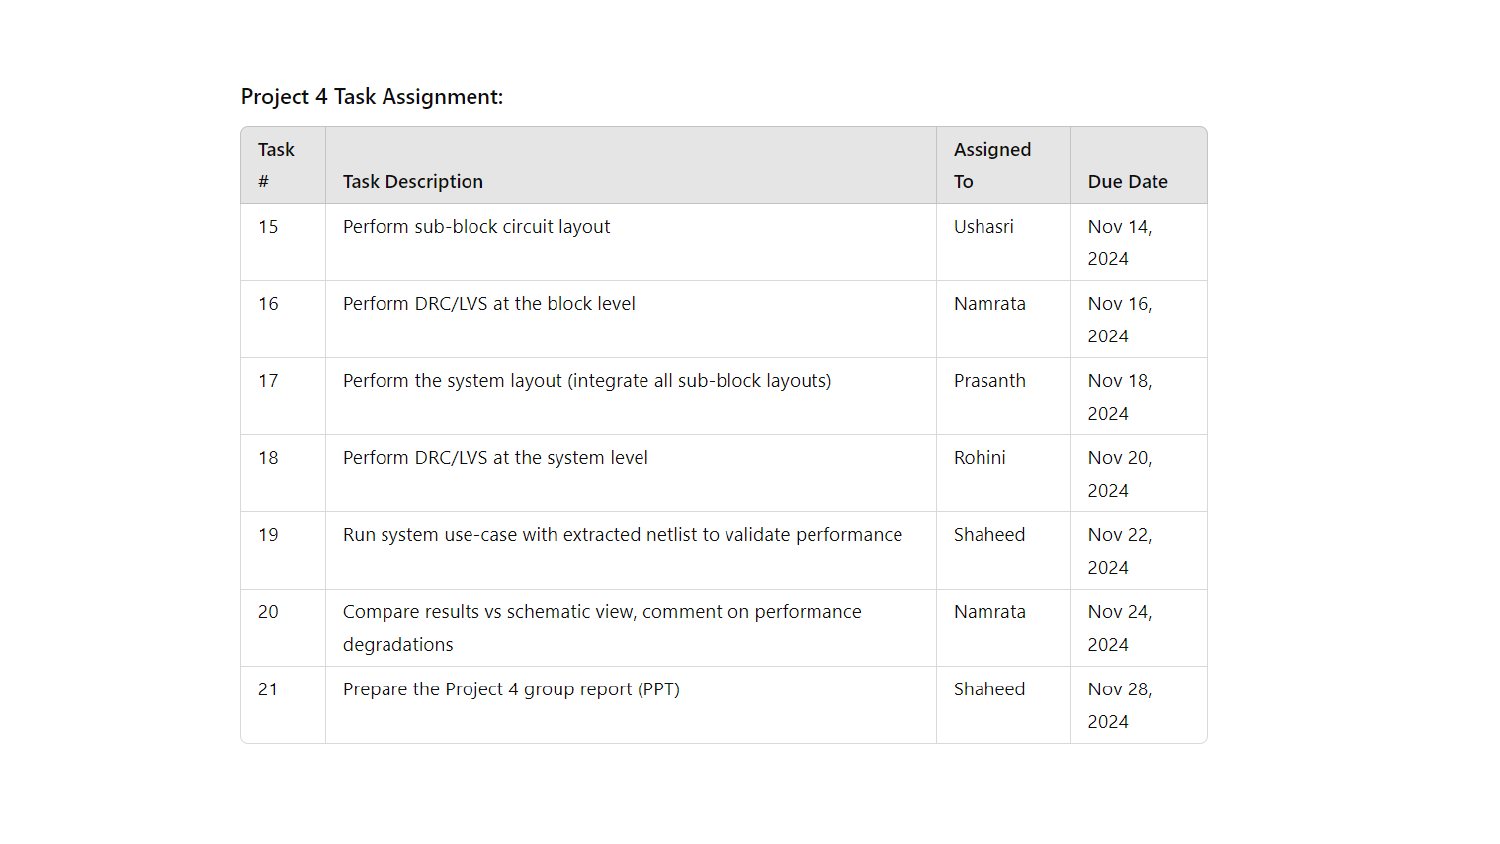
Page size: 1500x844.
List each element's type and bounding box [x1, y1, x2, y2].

picture [215, 68, 1239, 776]
